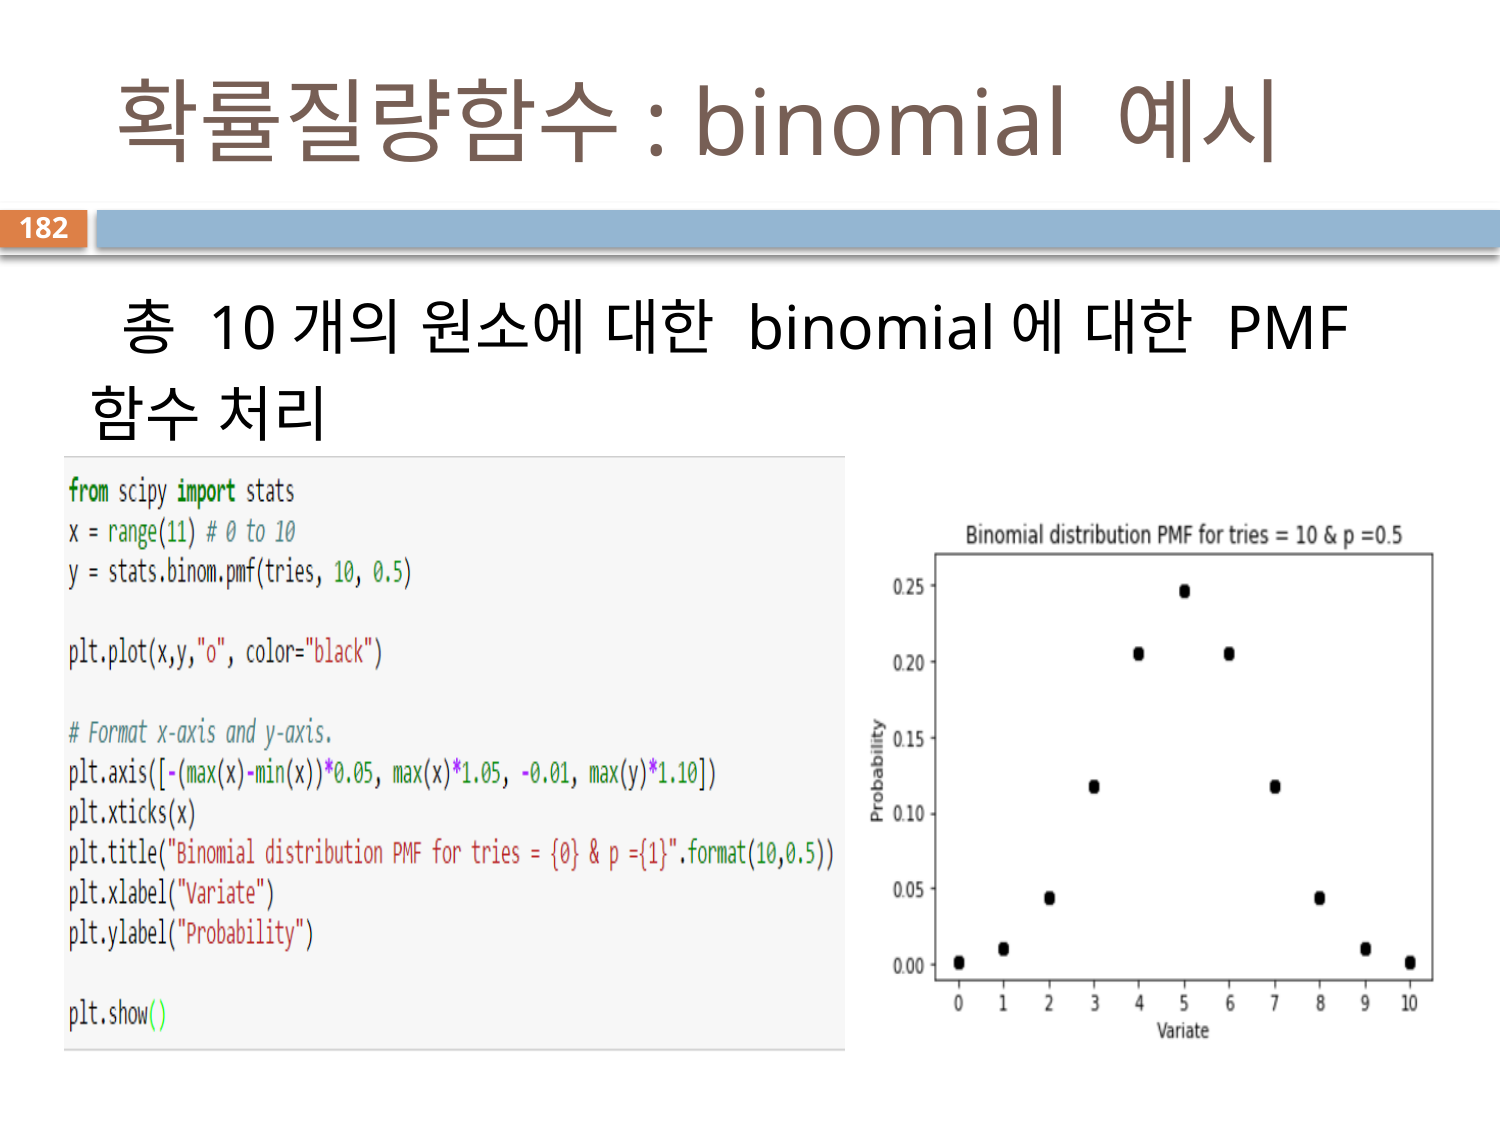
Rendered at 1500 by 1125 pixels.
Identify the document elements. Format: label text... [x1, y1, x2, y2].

picture [64, 455, 845, 1055]
list 총 10개의 원소에 대한 binomial에 대한 PMF 함수 처리 [75, 267, 1425, 492]
title 확률질량함수: binomial 예시 [100, 37, 1438, 200]
slide_number 182 [0, 208, 88, 249]
picture [851, 512, 1455, 1057]
